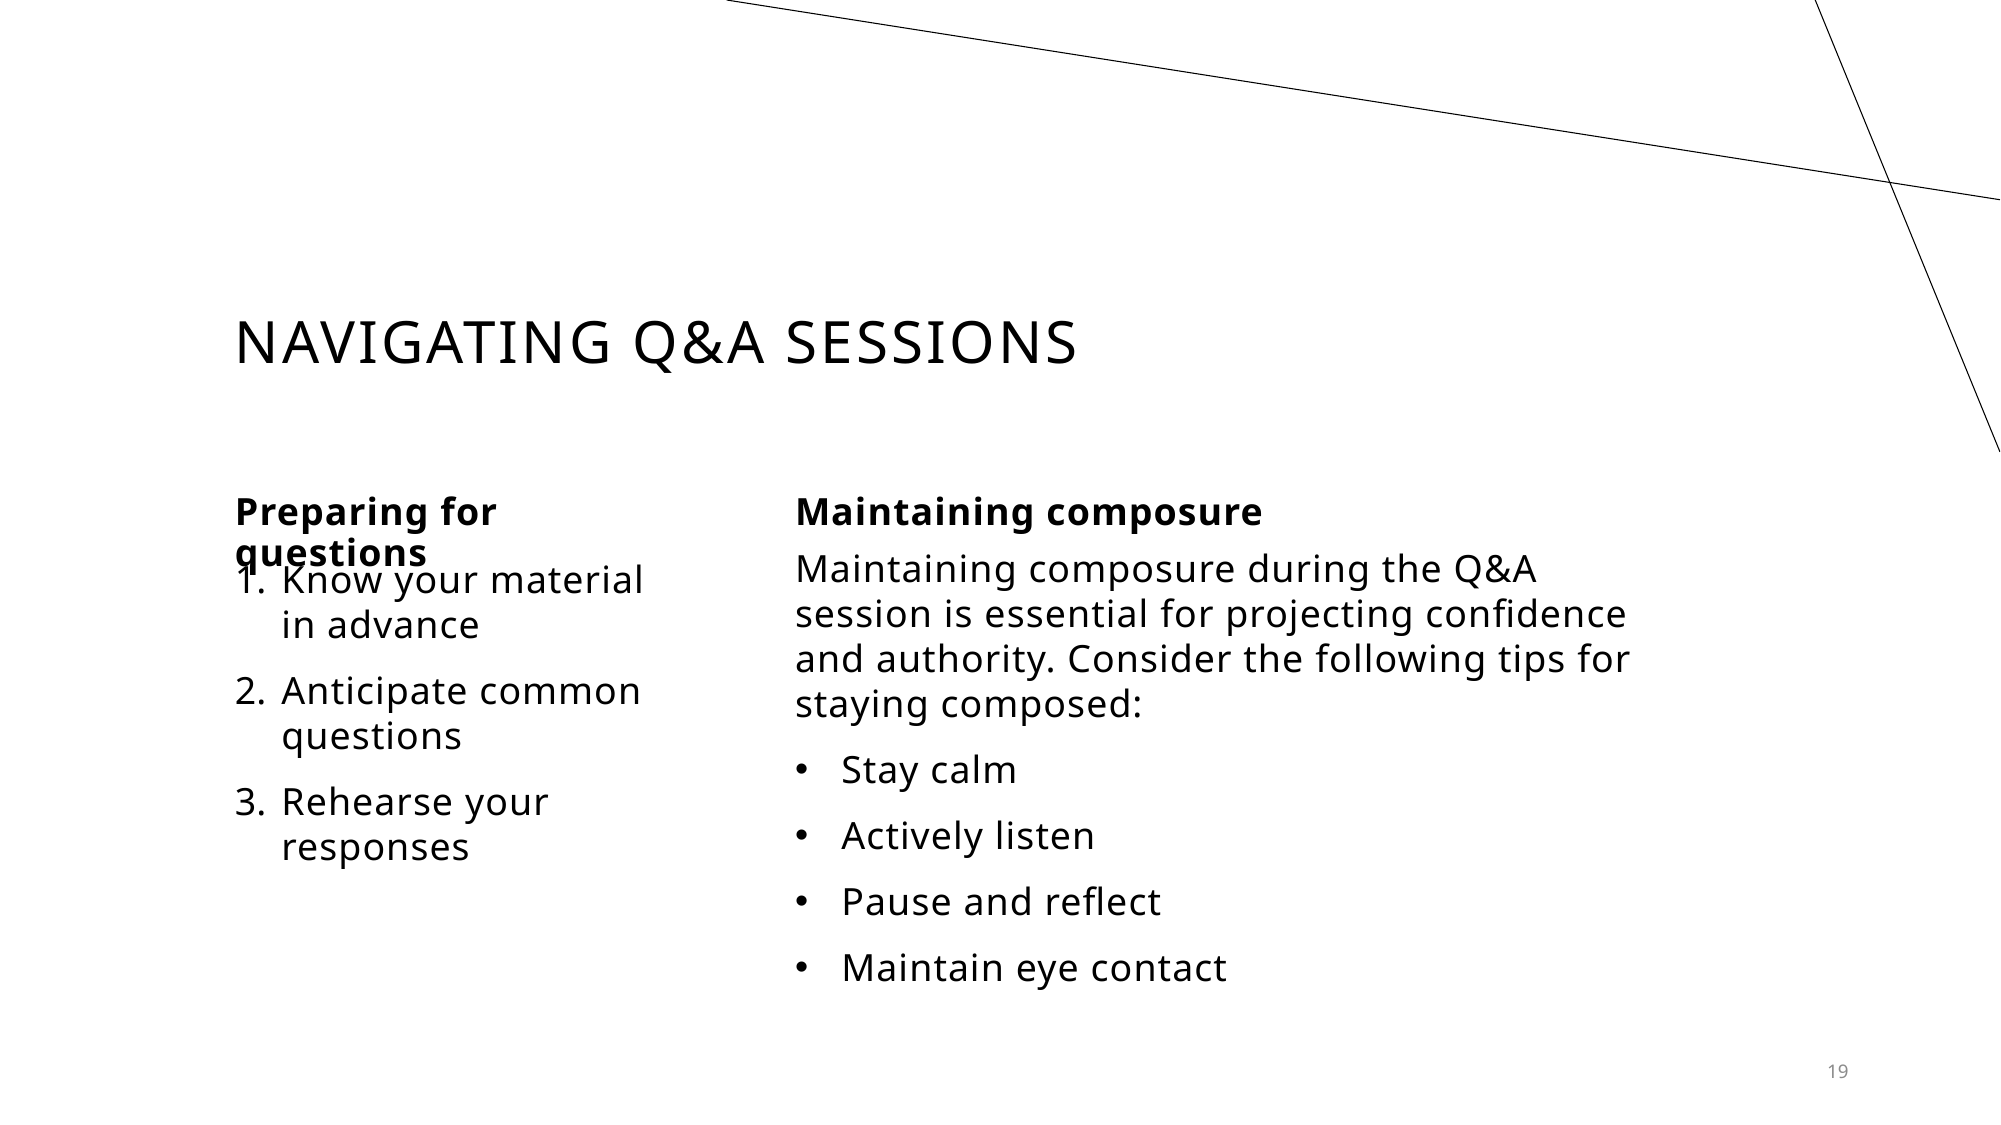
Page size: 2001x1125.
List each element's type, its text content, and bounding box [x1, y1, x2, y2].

list Maintaining composure [780, 485, 1685, 544]
list Maintaining composure during the Q&A session is essential for projecting confidence and authority. Consider the following tips for staying composed: Stay calm Actively listen Pause and reflect Maintain eye contact [780, 545, 1684, 1043]
list Preparing for questions [219, 485, 667, 544]
slide_number 19 [1701, 1042, 1864, 1103]
title Navigating Q&A Sessions [219, 91, 1853, 384]
list Know your material in advance Anticipate common questions Rehearse your responses [219, 556, 667, 1034]
